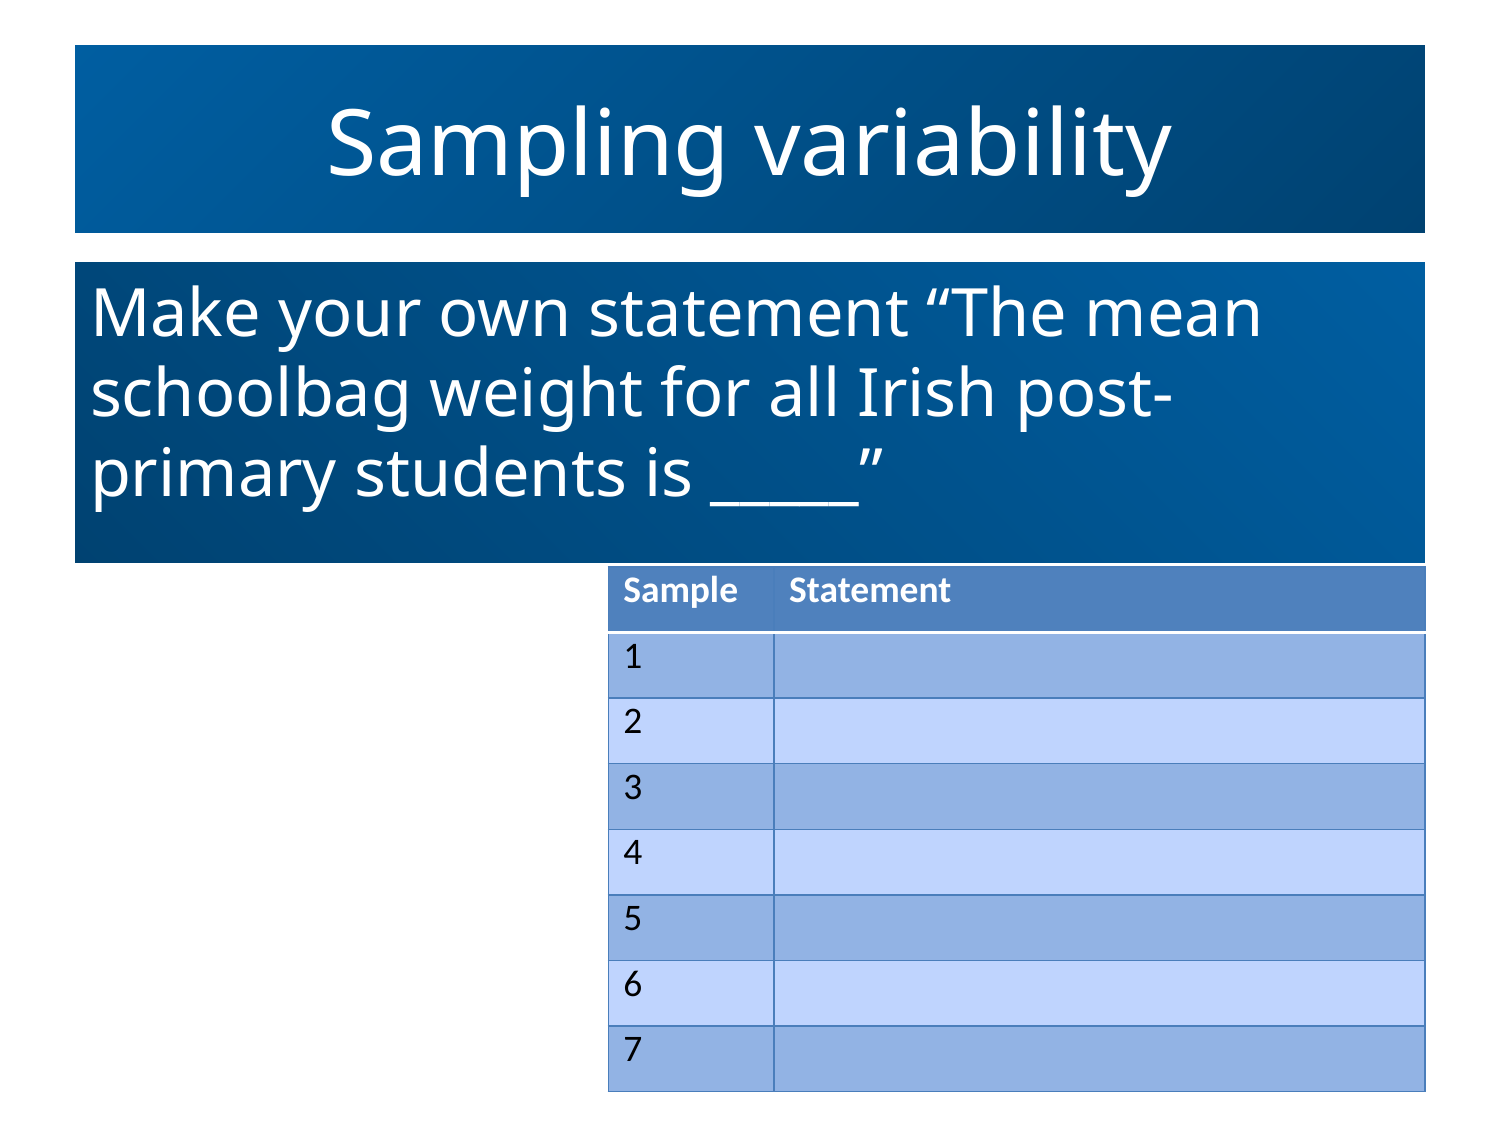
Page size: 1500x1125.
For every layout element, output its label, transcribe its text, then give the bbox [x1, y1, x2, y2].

list Make your own statement “The mean schoolbag weight for all Irish post-primary students is _____” [75, 262, 1425, 563]
title Sampling variability [75, 45, 1425, 233]
table_header Sample [609, 568, 773, 631]
table_cell 2 [636, 699, 773, 763]
table_cell [775, 830, 1424, 894]
table_cell [775, 699, 1424, 763]
picture [41, 633, 631, 1027]
table_cell [775, 961, 1424, 1025]
table_cell 5 [636, 896, 773, 960]
table_cell 1 [633, 634, 773, 697]
table_cell [775, 896, 1424, 960]
table_cell 7 [609, 1027, 773, 1091]
table_cell [775, 764, 1424, 829]
table_cell [775, 1027, 1424, 1091]
table_cell 3 [636, 764, 773, 829]
table_cell [775, 634, 1424, 697]
table_cell 6 [635, 961, 773, 1025]
table_header Statement [775, 568, 1424, 631]
table_cell 4 [636, 830, 773, 894]
